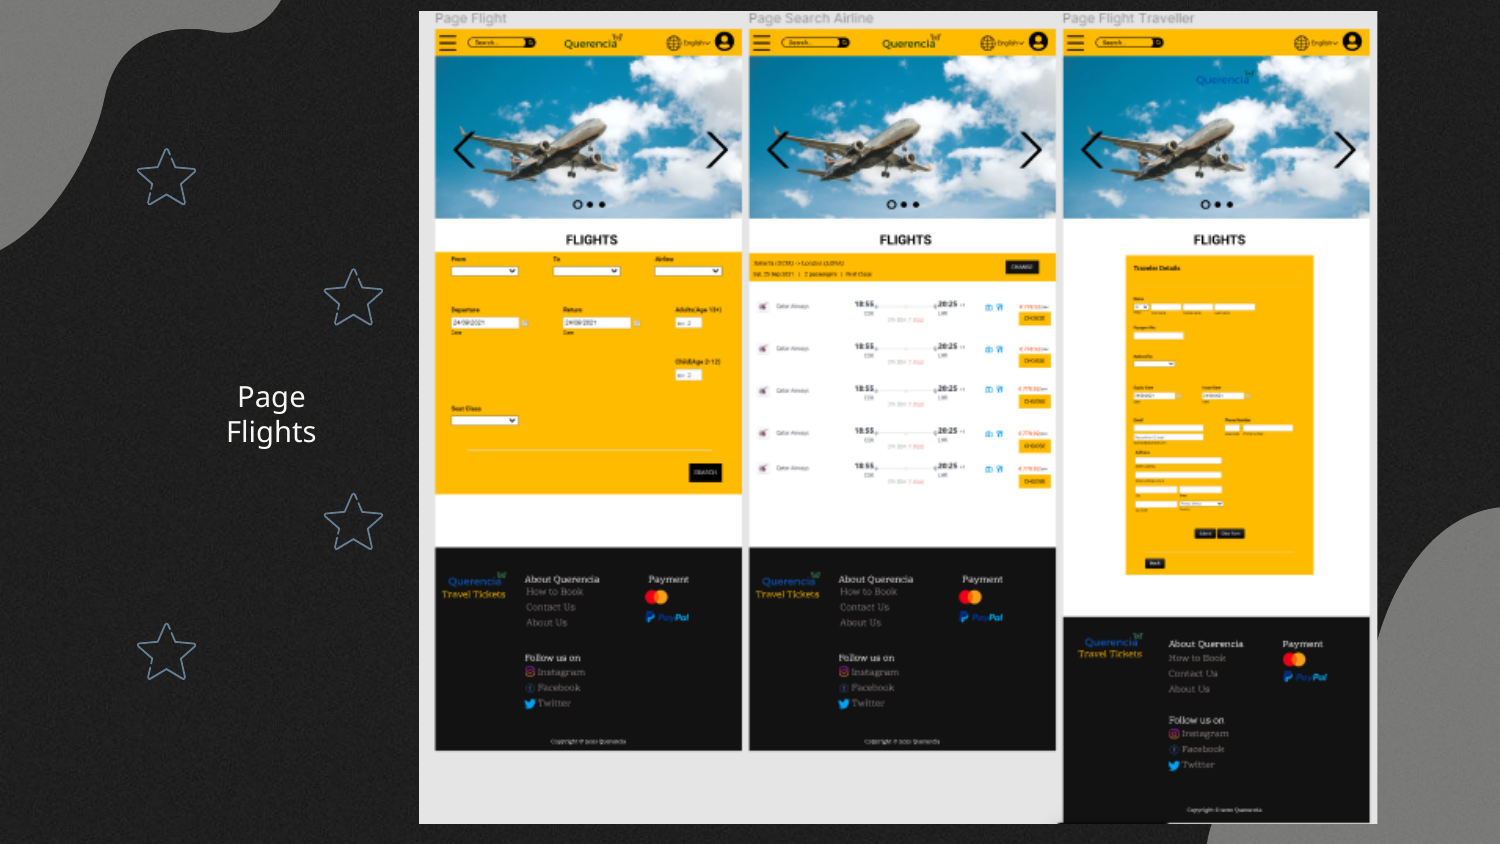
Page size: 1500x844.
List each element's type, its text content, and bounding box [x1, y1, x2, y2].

subtitle Page Flights [76, 363, 413, 458]
picture [0, 0, 1500, 844]
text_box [136, 622, 197, 681]
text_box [323, 268, 384, 326]
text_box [136, 147, 197, 206]
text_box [323, 492, 384, 551]
